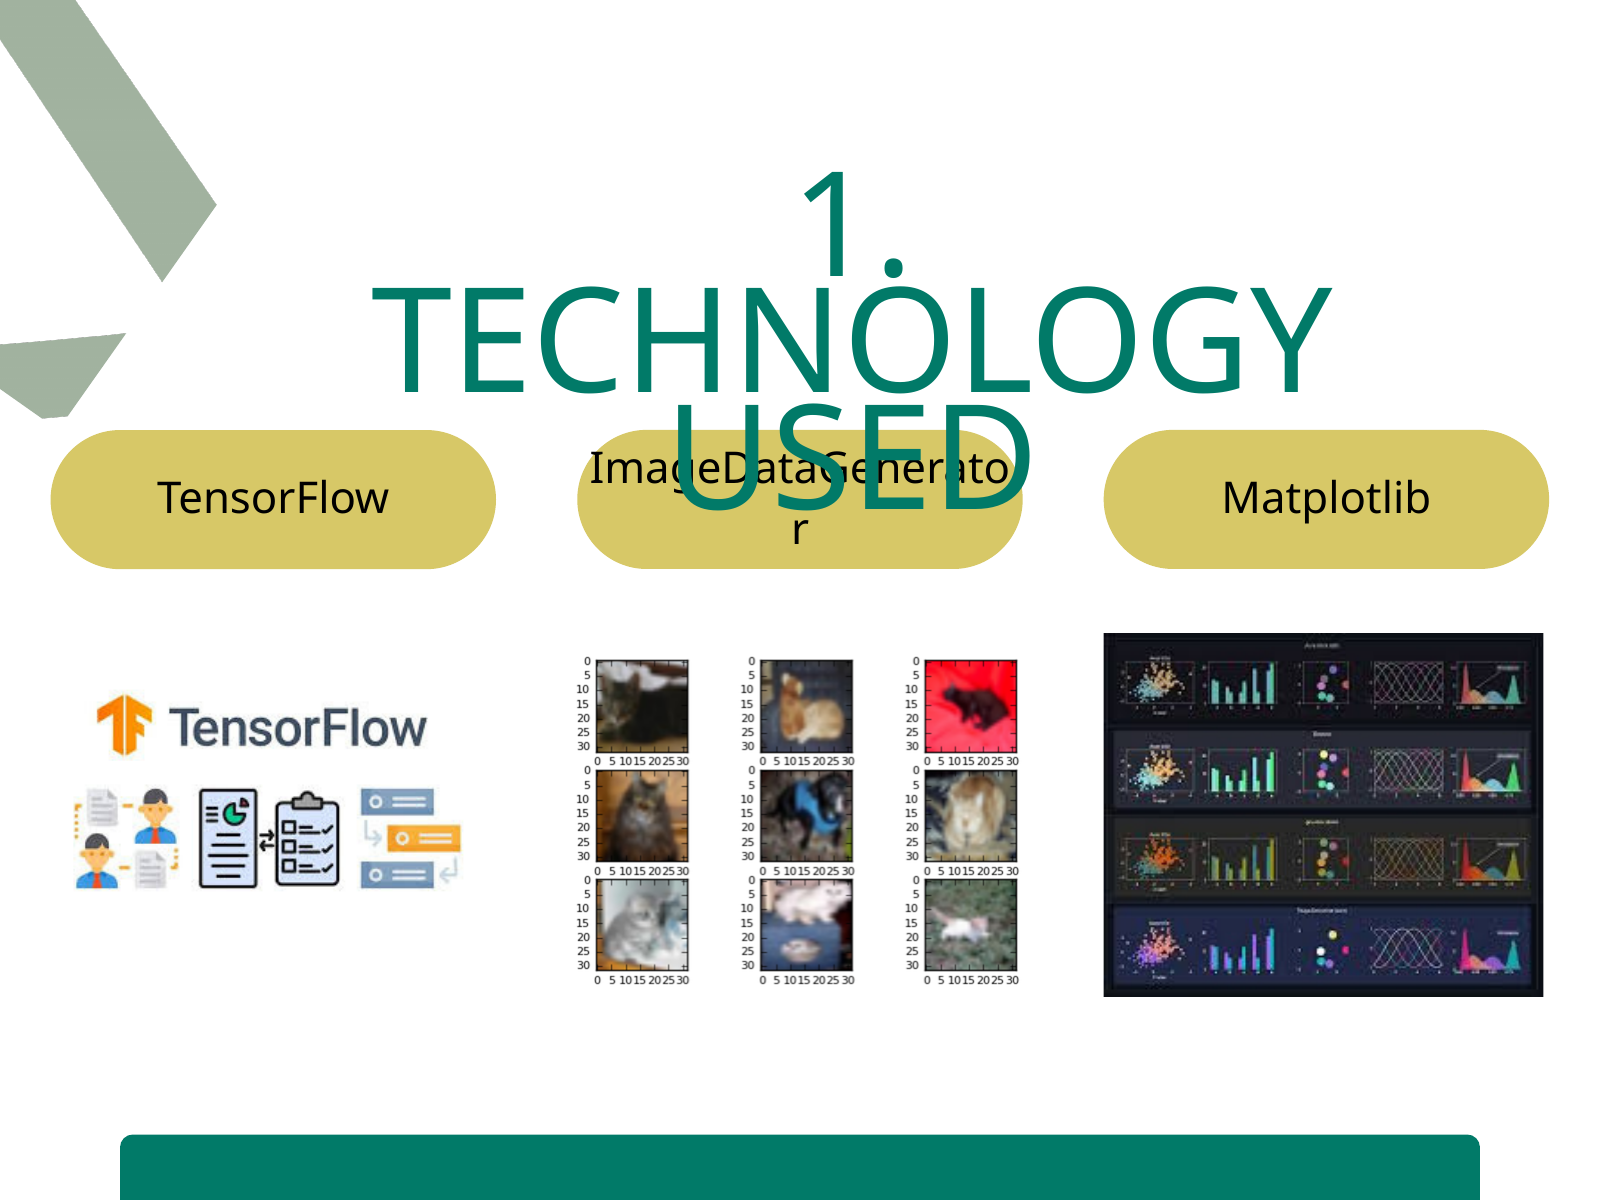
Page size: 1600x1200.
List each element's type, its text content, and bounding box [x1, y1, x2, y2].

text_box [1103, 633, 1544, 998]
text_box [1103, 429, 1550, 570]
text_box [50, 429, 497, 570]
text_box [119, 1134, 1481, 1200]
text_box [50, 678, 493, 927]
text_box [570, 647, 1030, 998]
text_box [576, 429, 1023, 570]
text_box [0, 0, 295, 428]
text_box 1. TECHNOLOGY USED [294, 188, 1411, 539]
